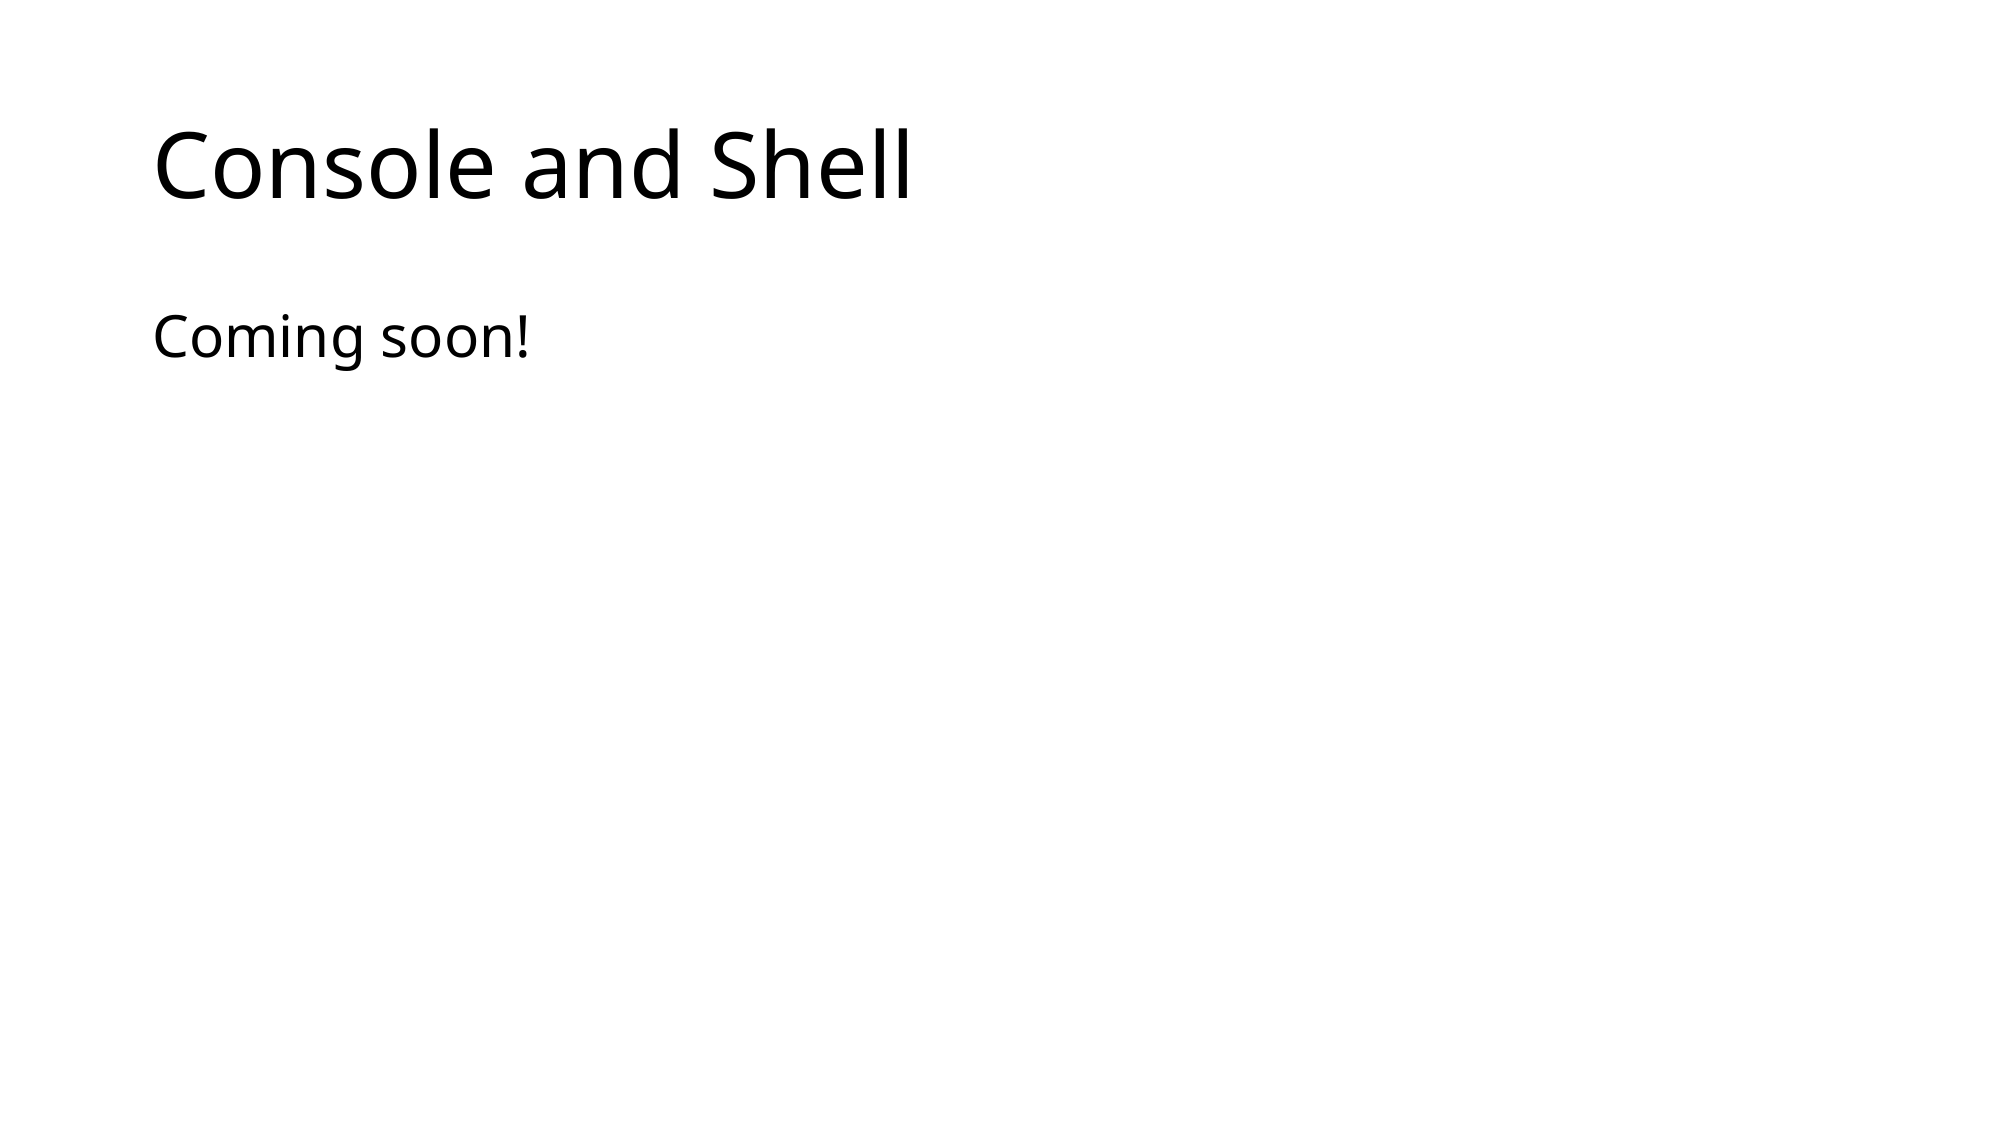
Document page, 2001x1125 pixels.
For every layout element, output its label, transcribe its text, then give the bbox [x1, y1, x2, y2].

title Console and Shell [137, 59, 1863, 278]
list Coming soon! [137, 299, 1863, 1014]
